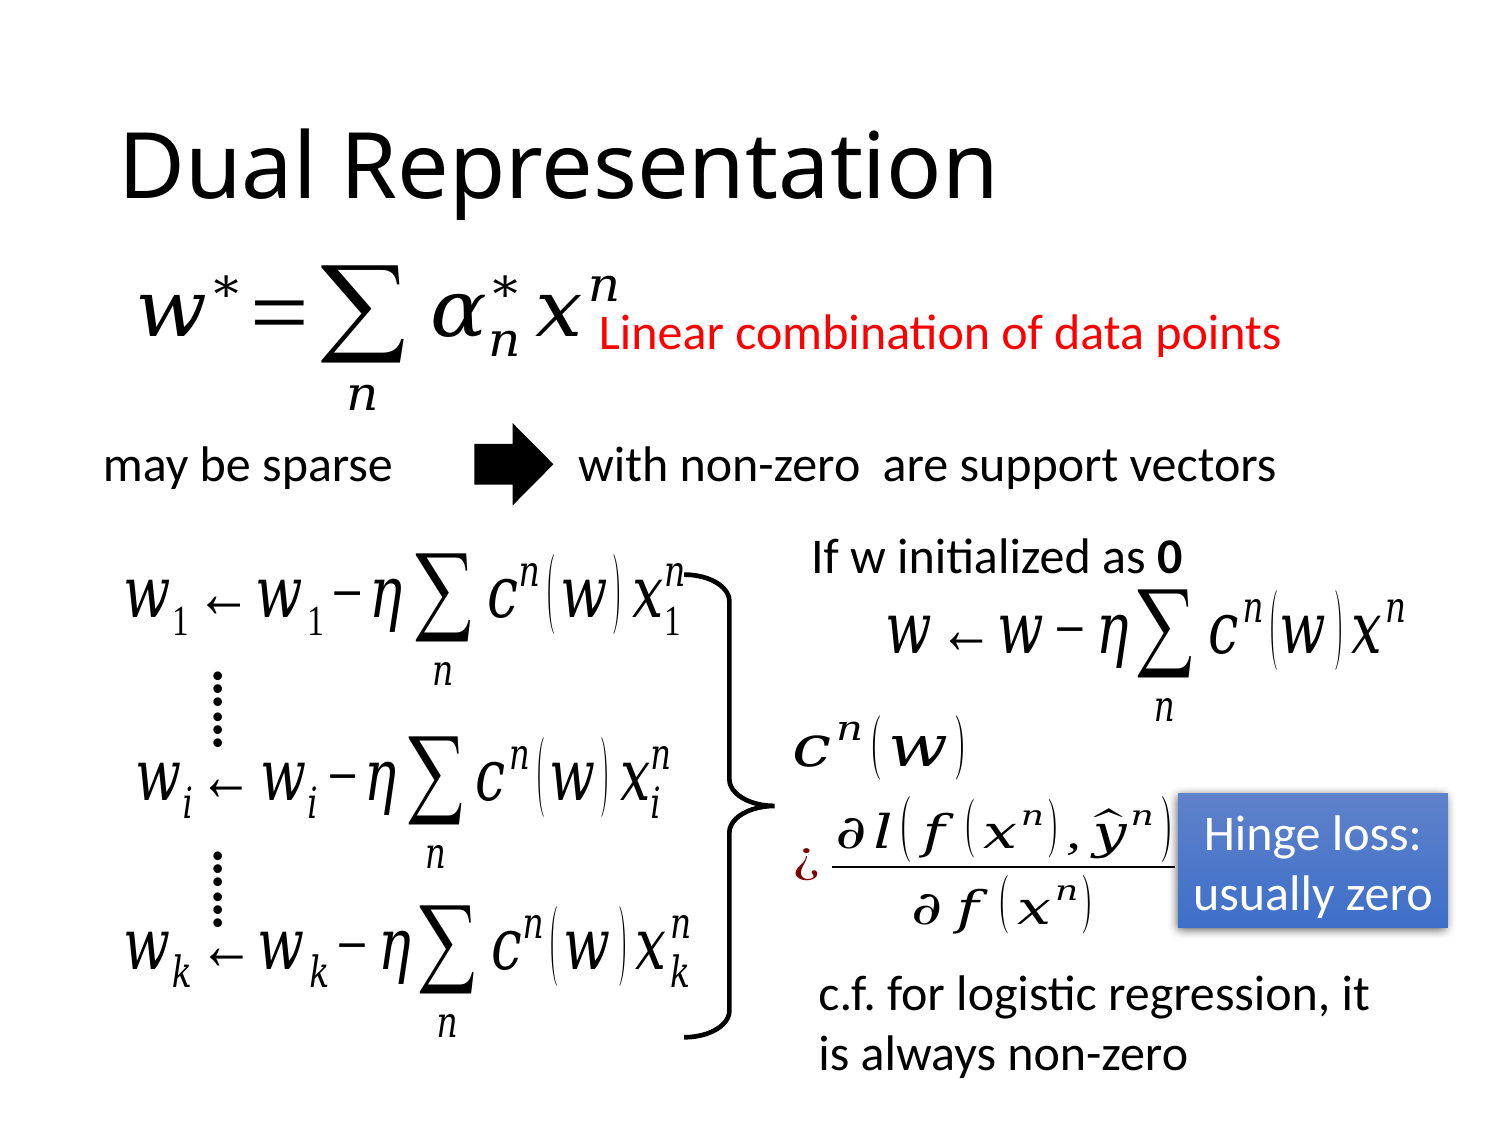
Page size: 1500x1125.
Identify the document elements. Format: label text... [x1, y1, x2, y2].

title Dual Representation [103, 59, 1397, 278]
text_box If w initialized as 0 [796, 516, 1239, 592]
text_box [684, 574, 775, 1038]
text_box Hinge loss: usually zero [1178, 793, 1448, 928]
text_box …… [194, 653, 280, 799]
text_box c.f. for logistic regression, it is always non-zero [803, 953, 1428, 1088]
text_box Linear combination of data points [584, 291, 1392, 367]
text_box [474, 423, 554, 506]
text_box …… [194, 833, 280, 957]
